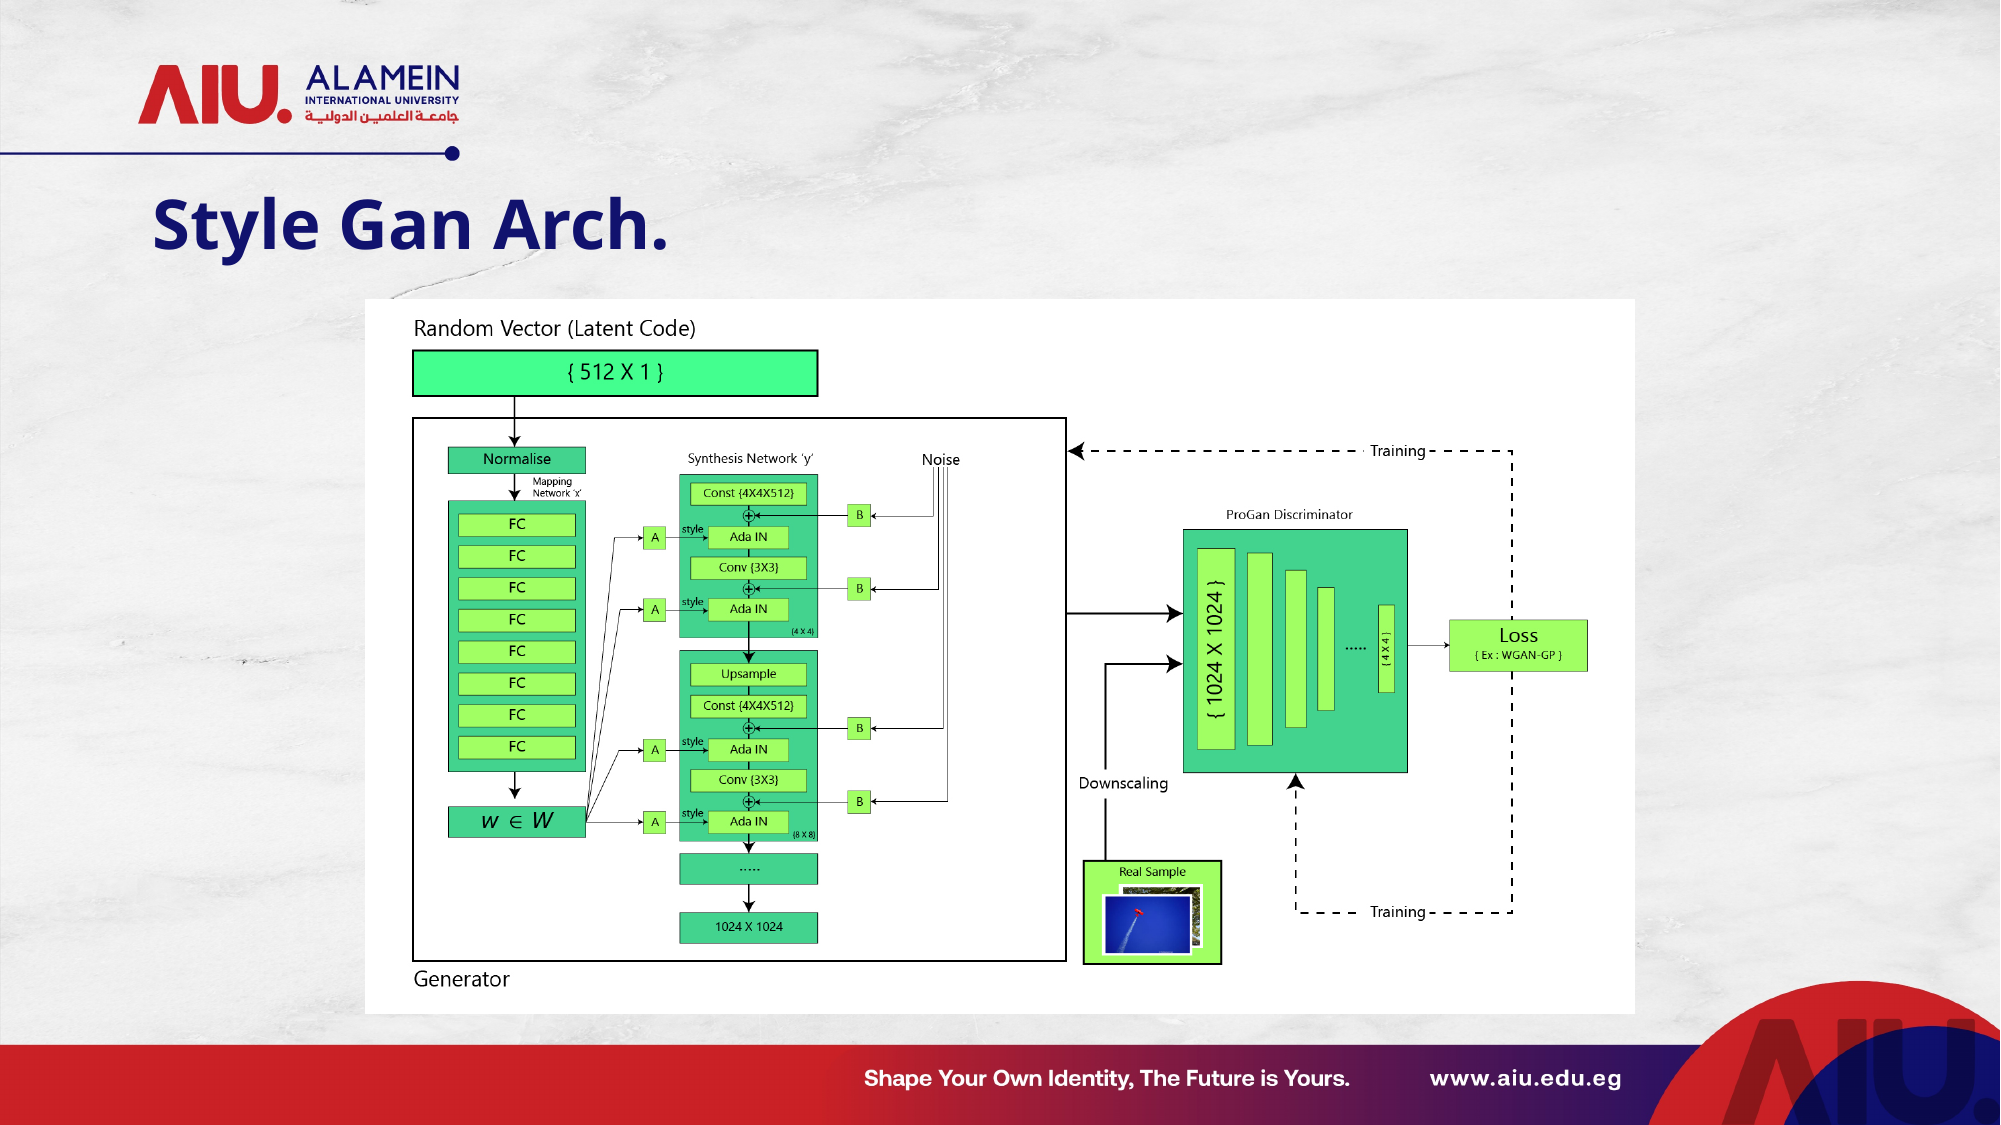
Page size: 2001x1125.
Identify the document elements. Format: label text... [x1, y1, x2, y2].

picture [0, 0, 2000, 1125]
title Style Gan Arch. [137, 169, 1863, 285]
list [365, 299, 1635, 1014]
